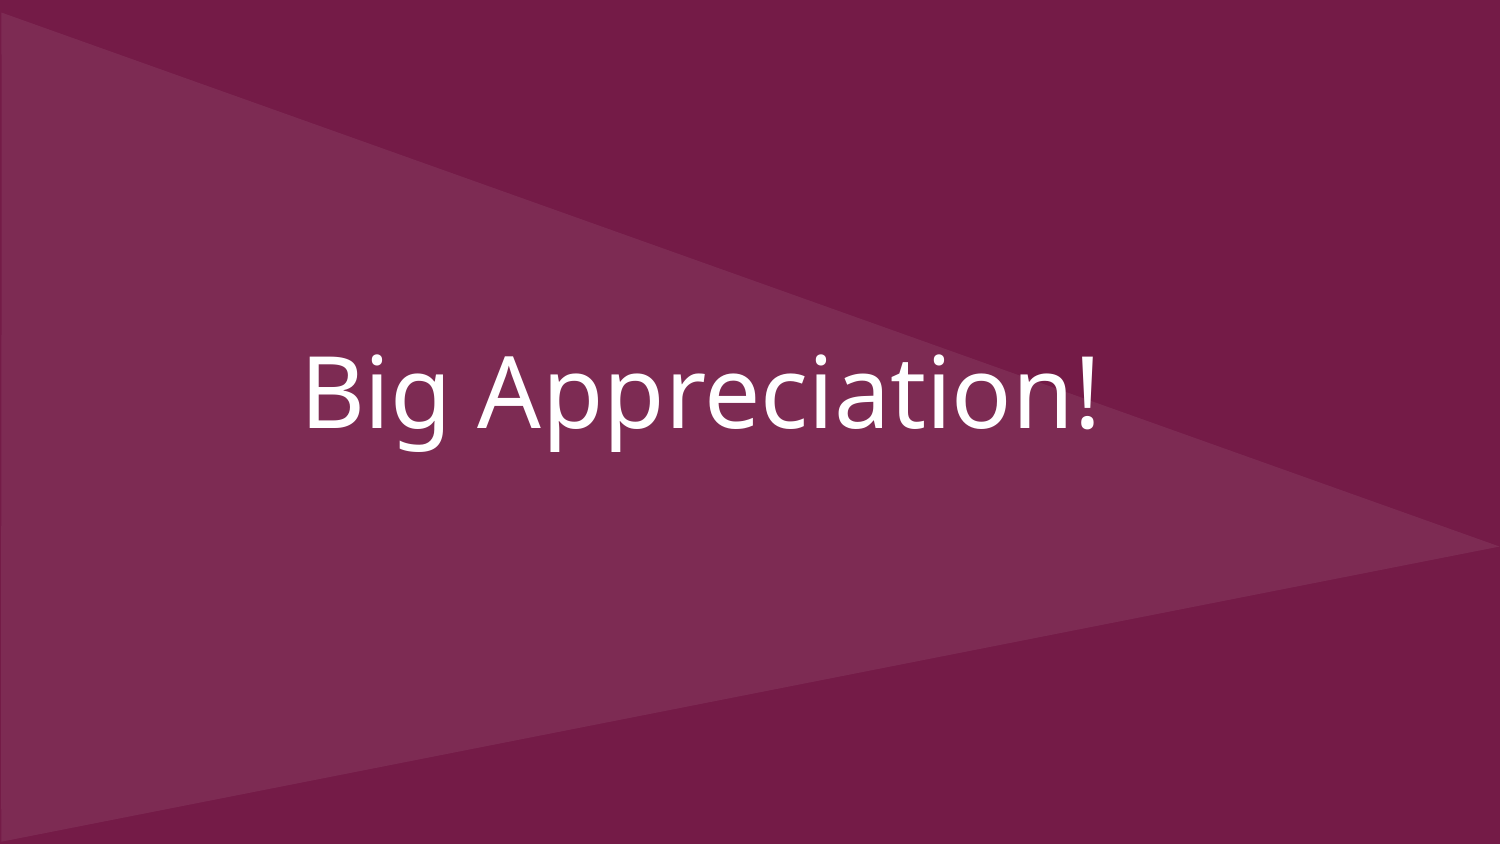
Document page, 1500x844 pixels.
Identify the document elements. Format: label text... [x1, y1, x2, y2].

title Big Appreciation! [112, 286, 1388, 490]
